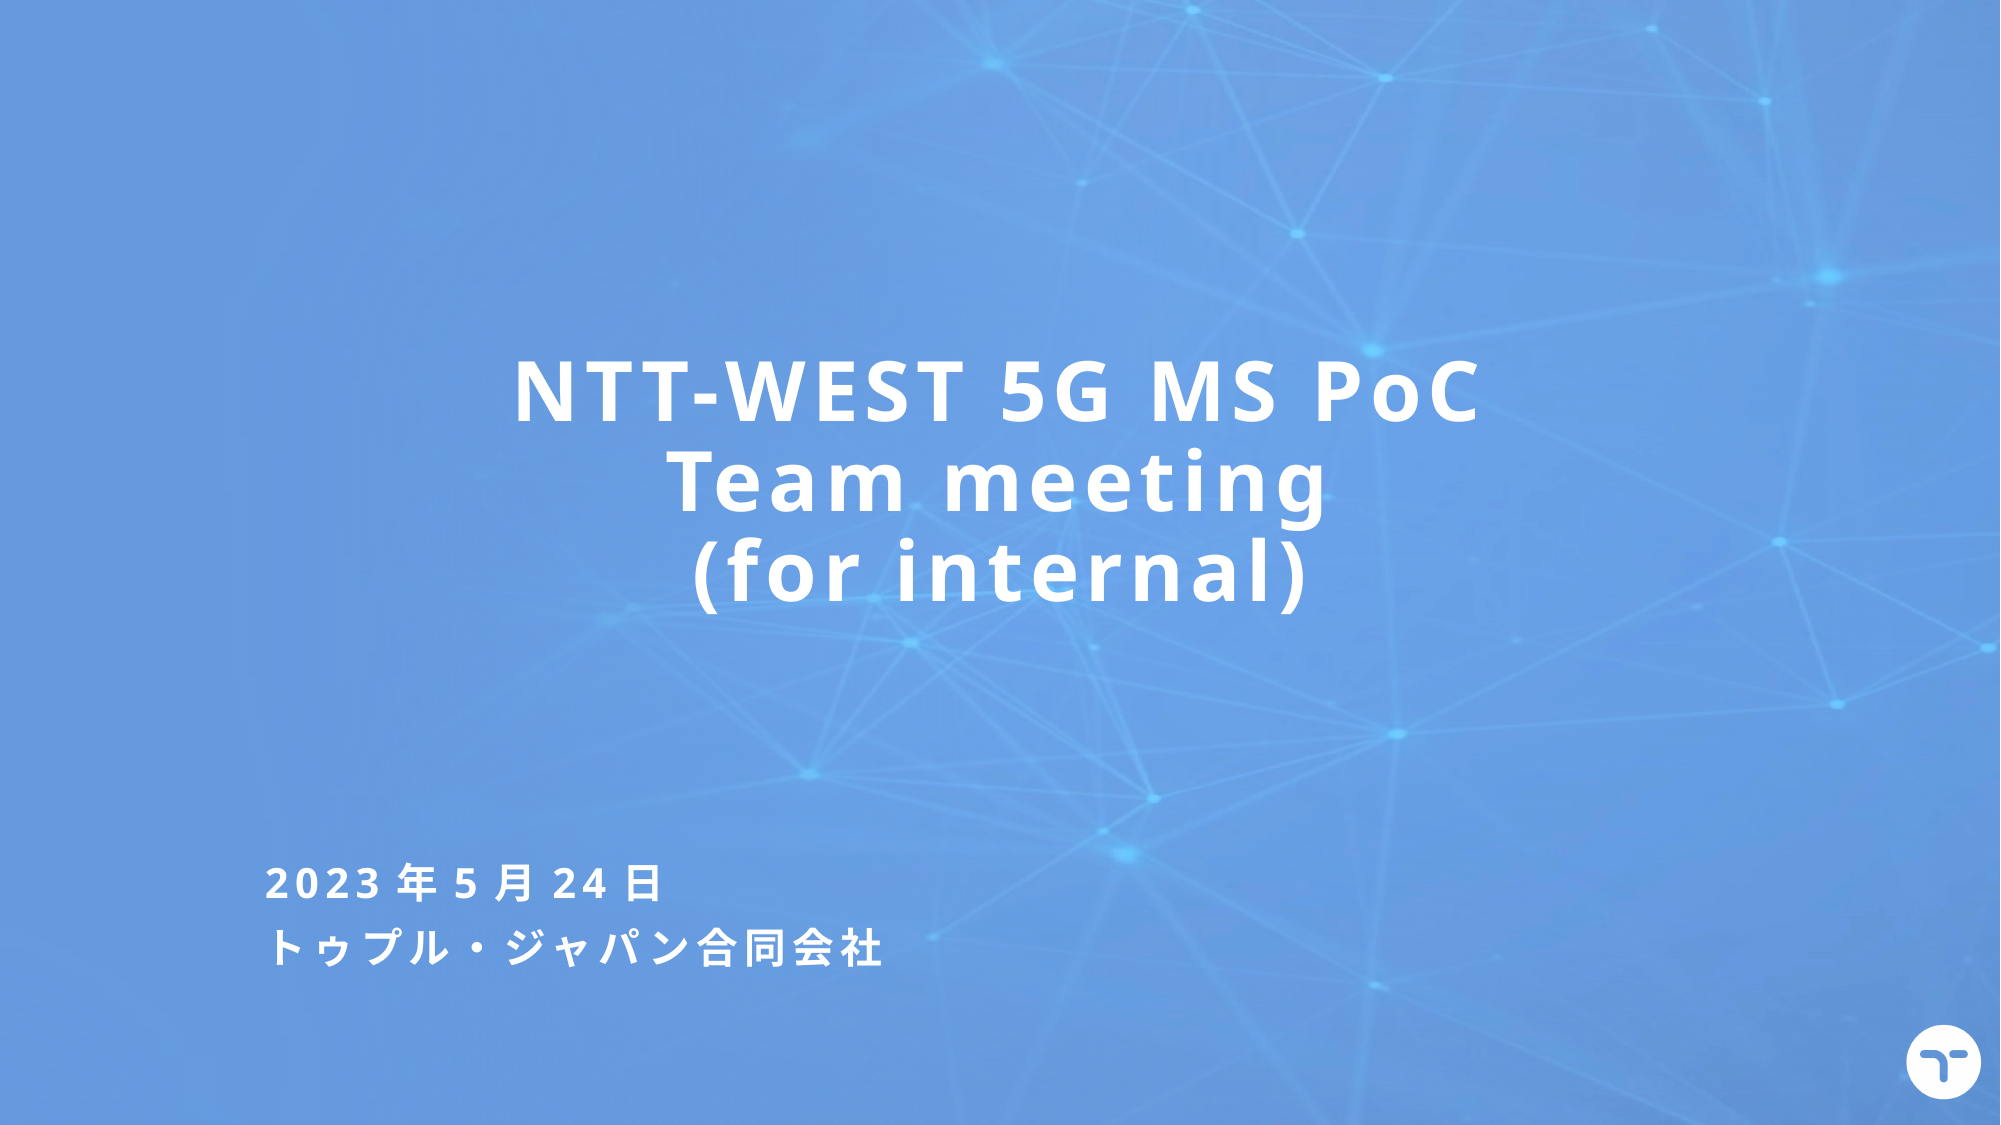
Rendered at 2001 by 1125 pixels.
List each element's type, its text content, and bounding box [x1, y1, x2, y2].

subtitle 2023年5月24日 トゥプル・ジャパン合同会社 [249, 854, 1750, 1002]
picture [0, 0, 2000, 1125]
title NTT-WEST 5G MS PoC Team meeting (for internal) [209, 349, 1791, 627]
